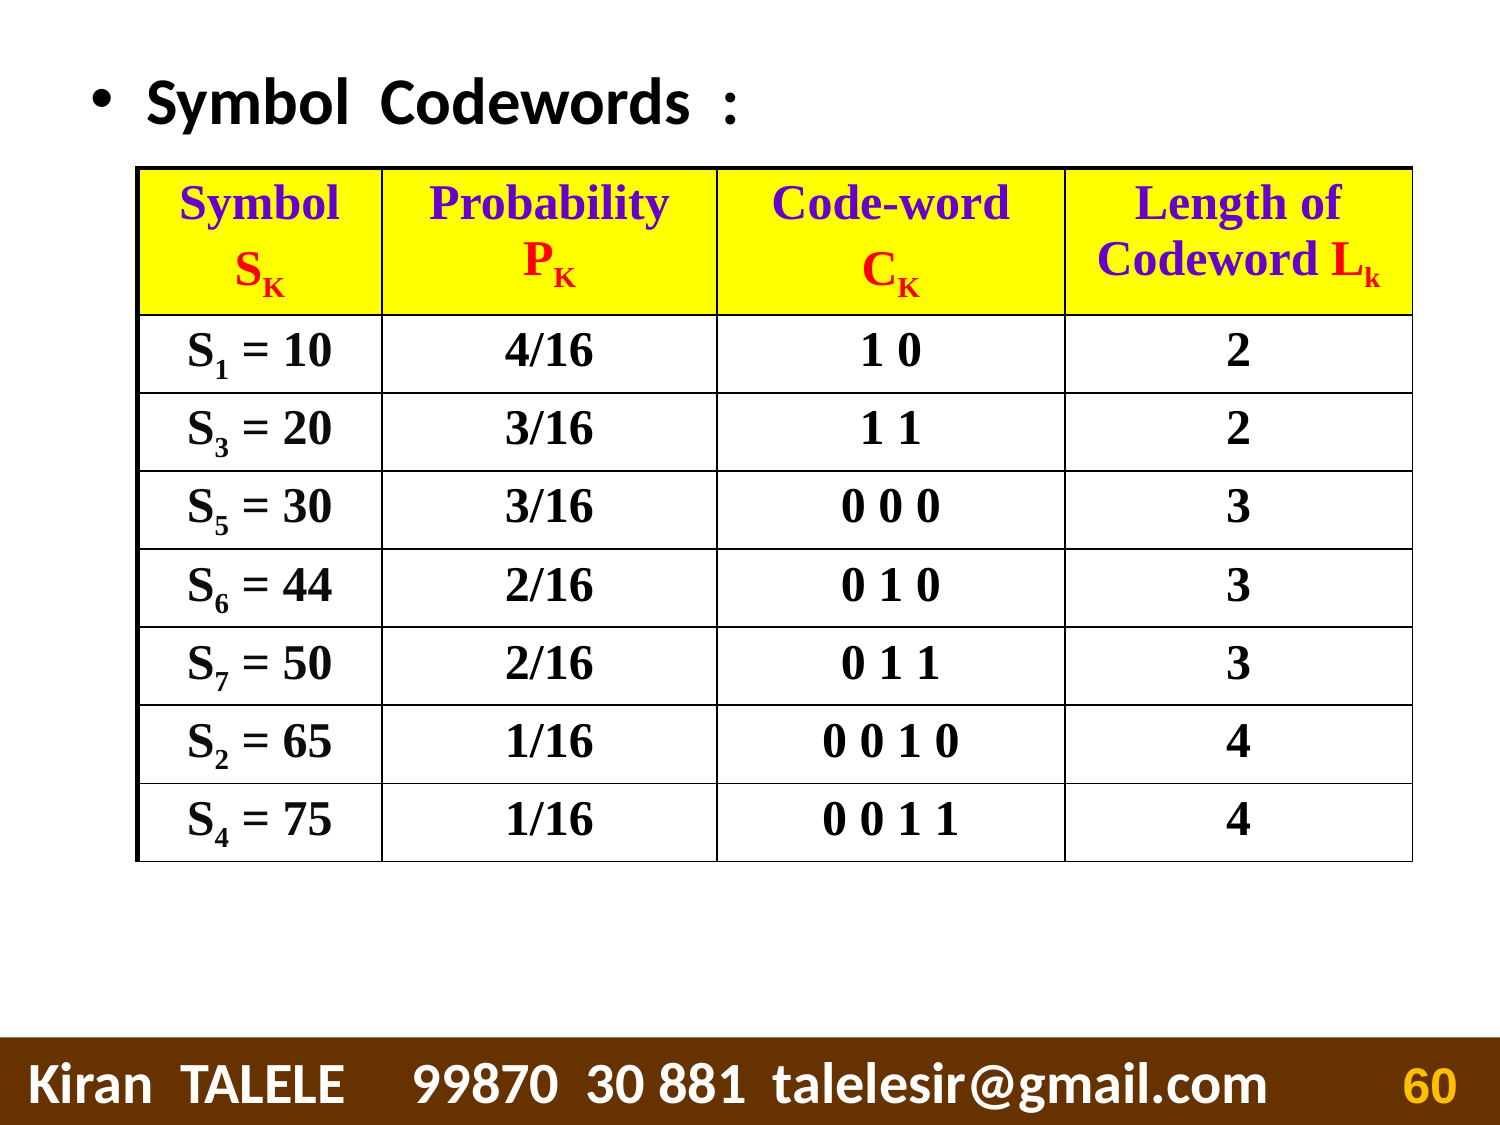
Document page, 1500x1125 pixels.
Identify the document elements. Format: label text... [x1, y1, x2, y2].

table_cell S3 = 20 [140, 394, 381, 470]
table_cell 0 0 1 1 [718, 784, 1064, 861]
table_header Code-word CK [718, 170, 1064, 314]
table_header Symbol SK [140, 170, 381, 314]
table_cell 2/16 [383, 550, 716, 626]
table_cell 2 [1066, 316, 1412, 392]
table_cell S5 = 30 [140, 472, 381, 548]
table_cell 4 [1066, 706, 1412, 783]
table_cell 3/16 [383, 472, 716, 548]
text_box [0, 1037, 1500, 1125]
table_cell 3 [1066, 628, 1412, 704]
table_cell 2 [1066, 394, 1412, 470]
table_cell 1 1 [718, 394, 1064, 470]
table_cell 3/16 [383, 394, 716, 470]
table_cell S4 = 75 [140, 784, 381, 861]
table_header Length of Codeword Lk [1066, 170, 1412, 314]
table_cell 1/16 [383, 784, 716, 861]
table_cell 2/16 [383, 628, 716, 704]
table_cell 3 [1066, 550, 1412, 626]
list Symbol Codewords : [75, 50, 1288, 138]
table_cell 0 0 0 [718, 472, 1064, 548]
table_cell 4/16 [383, 316, 716, 392]
table_cell S1 = 10 [140, 316, 381, 392]
table_cell 3 [1066, 472, 1412, 548]
table_cell 0 0 1 0 [718, 706, 1064, 783]
table_cell 0 1 1 [718, 628, 1064, 704]
table_cell S7 = 50 [140, 628, 381, 704]
table_header Probability PK [383, 170, 716, 314]
table_cell 1/16 [383, 706, 716, 783]
table_cell 0 1 0 [718, 550, 1064, 626]
table_cell S6 = 44 [140, 550, 381, 626]
table_cell S2 = 65 [140, 706, 381, 783]
table_cell 4 [1066, 784, 1412, 861]
table_cell 1 0 [718, 316, 1064, 392]
